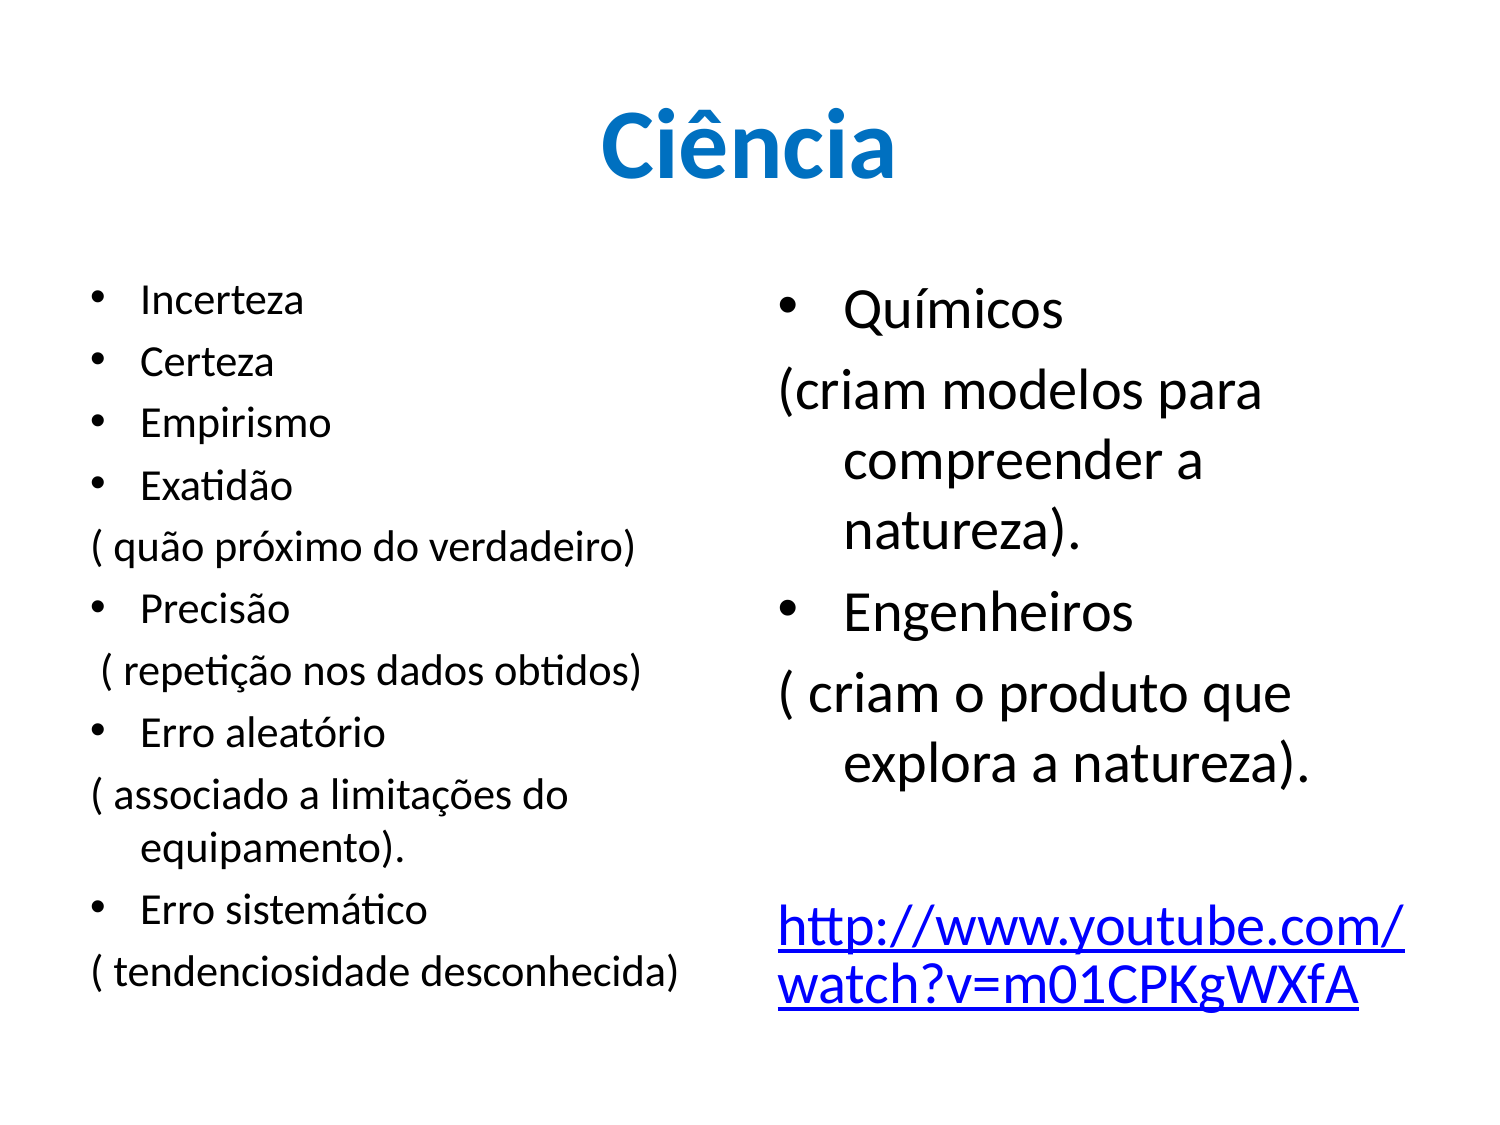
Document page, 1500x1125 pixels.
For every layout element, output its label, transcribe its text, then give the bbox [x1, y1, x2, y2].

list Químicos (criam modelos para compreender a natureza). Engenheiros ( criam o produto que explora a natureza). http://www.youtube.com/watch?v=m01CPKgWXfA [762, 262, 1425, 1005]
list Incerteza Certeza Empirismo Exatidão ( quão próximo do verdadeiro) Precisão ( repetição nos dados obtidos) Erro aleatório ( associado a limitações do equipamento). Erro sistemático ( tendenciosidade desconhecida) [75, 262, 762, 1005]
title Ciência [75, 45, 1425, 233]
